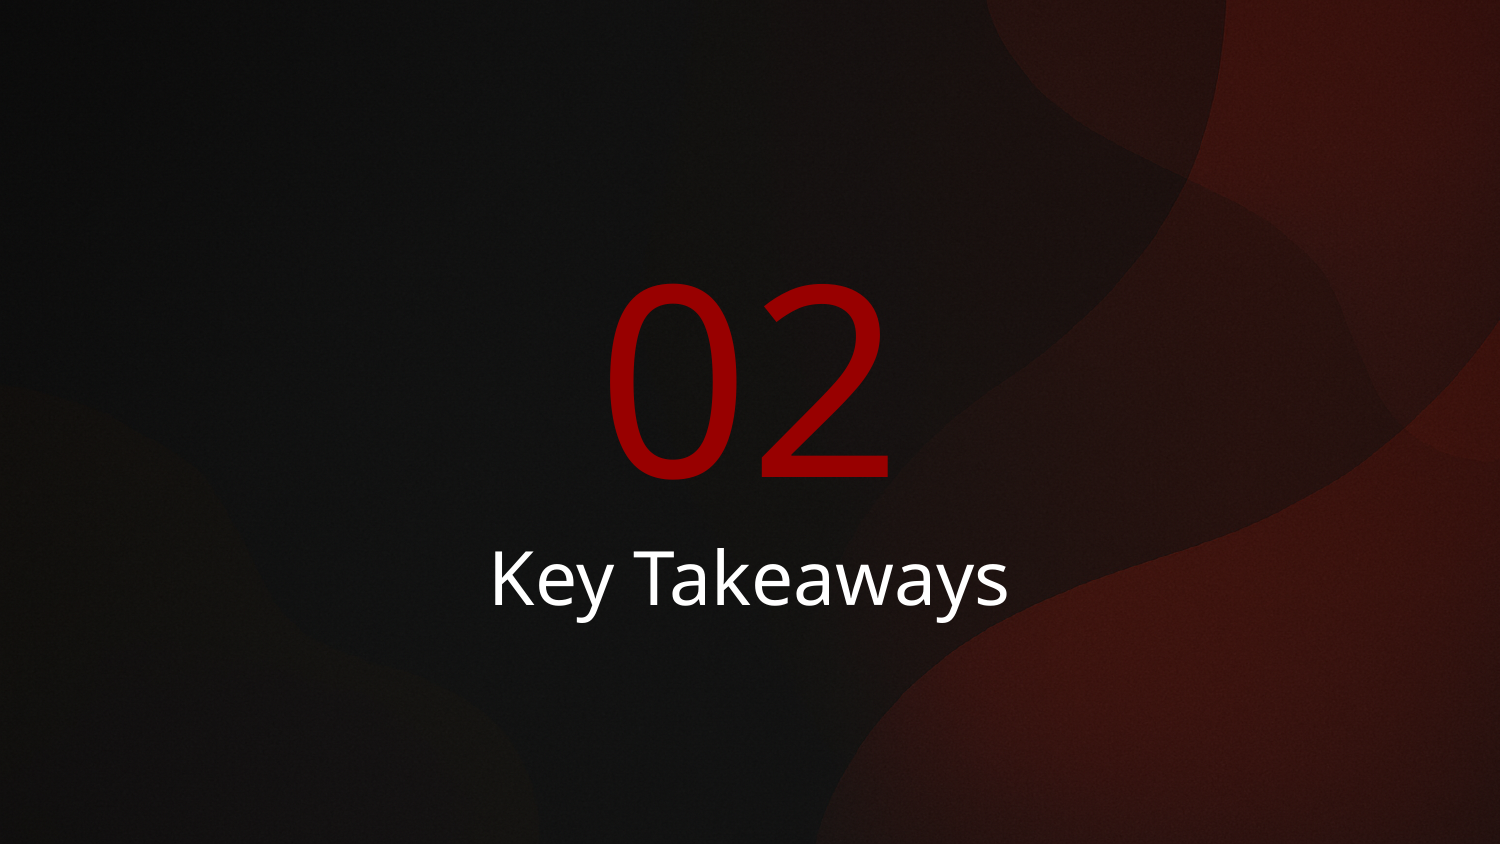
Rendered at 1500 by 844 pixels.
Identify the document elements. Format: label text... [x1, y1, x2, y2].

title 02 [537, 195, 963, 497]
title Key Takeaways [114, 503, 1386, 648]
picture [0, 0, 1500, 844]
